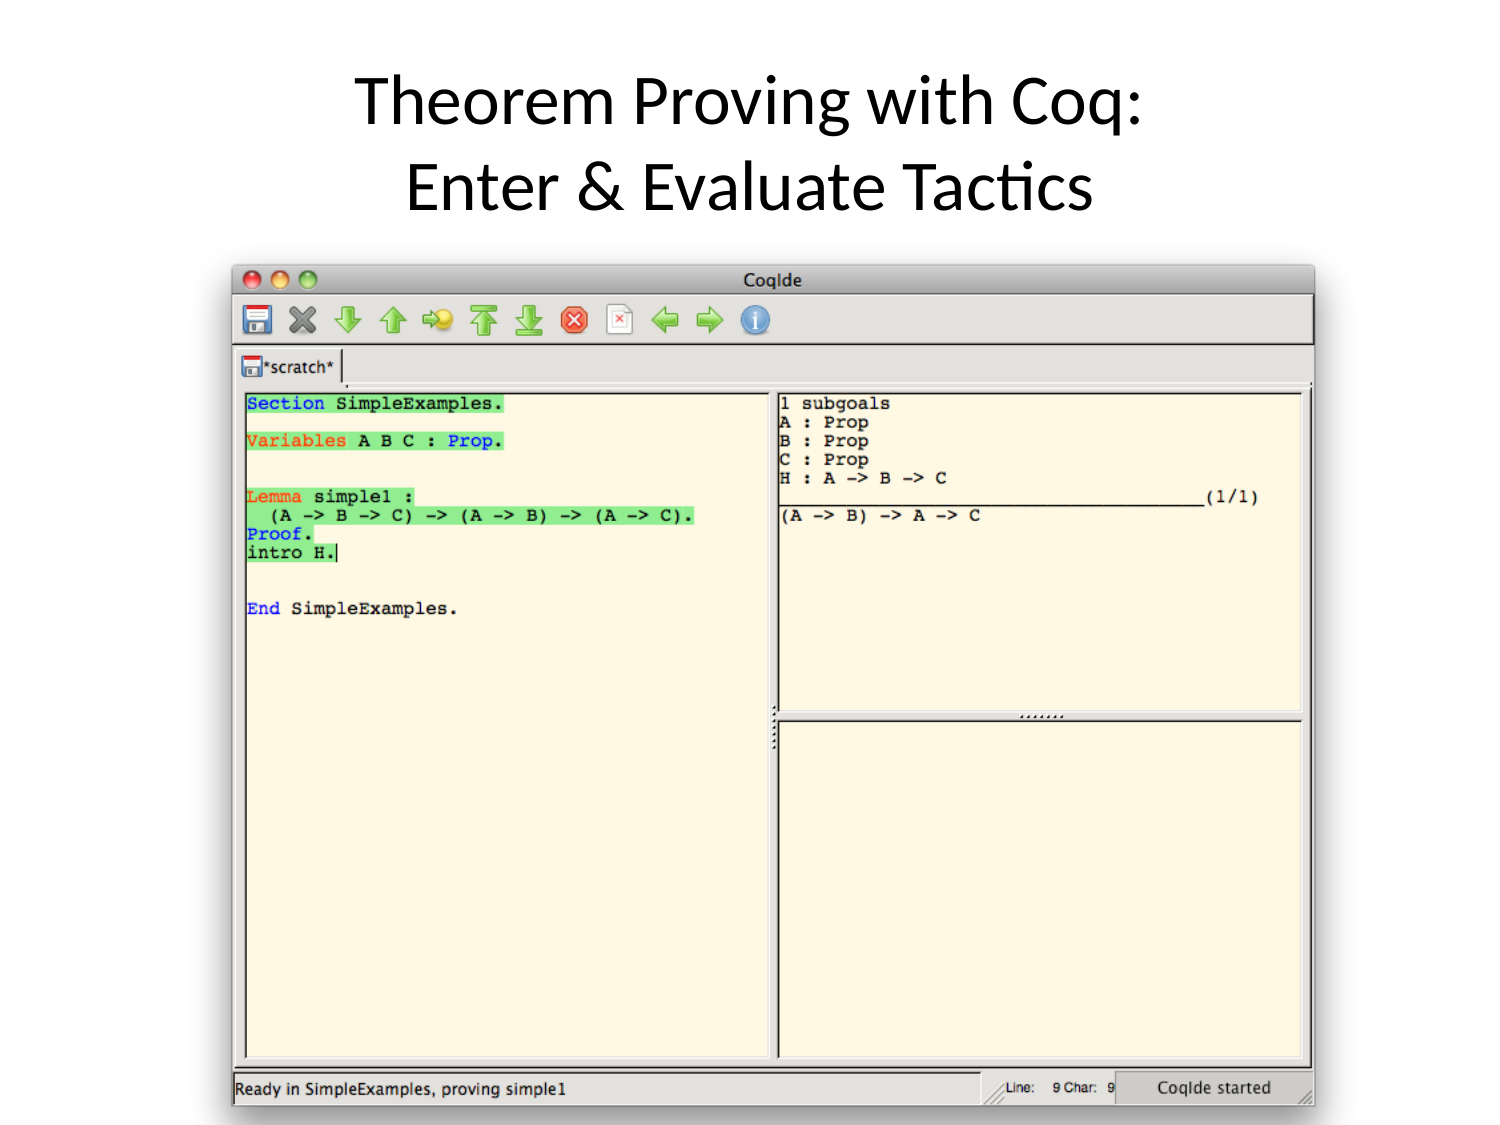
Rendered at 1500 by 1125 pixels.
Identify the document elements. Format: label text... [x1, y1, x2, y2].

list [179, 232, 1369, 1125]
title Theorem Proving with Coq: Enter & Evaluate Tactics [75, 45, 1425, 233]
